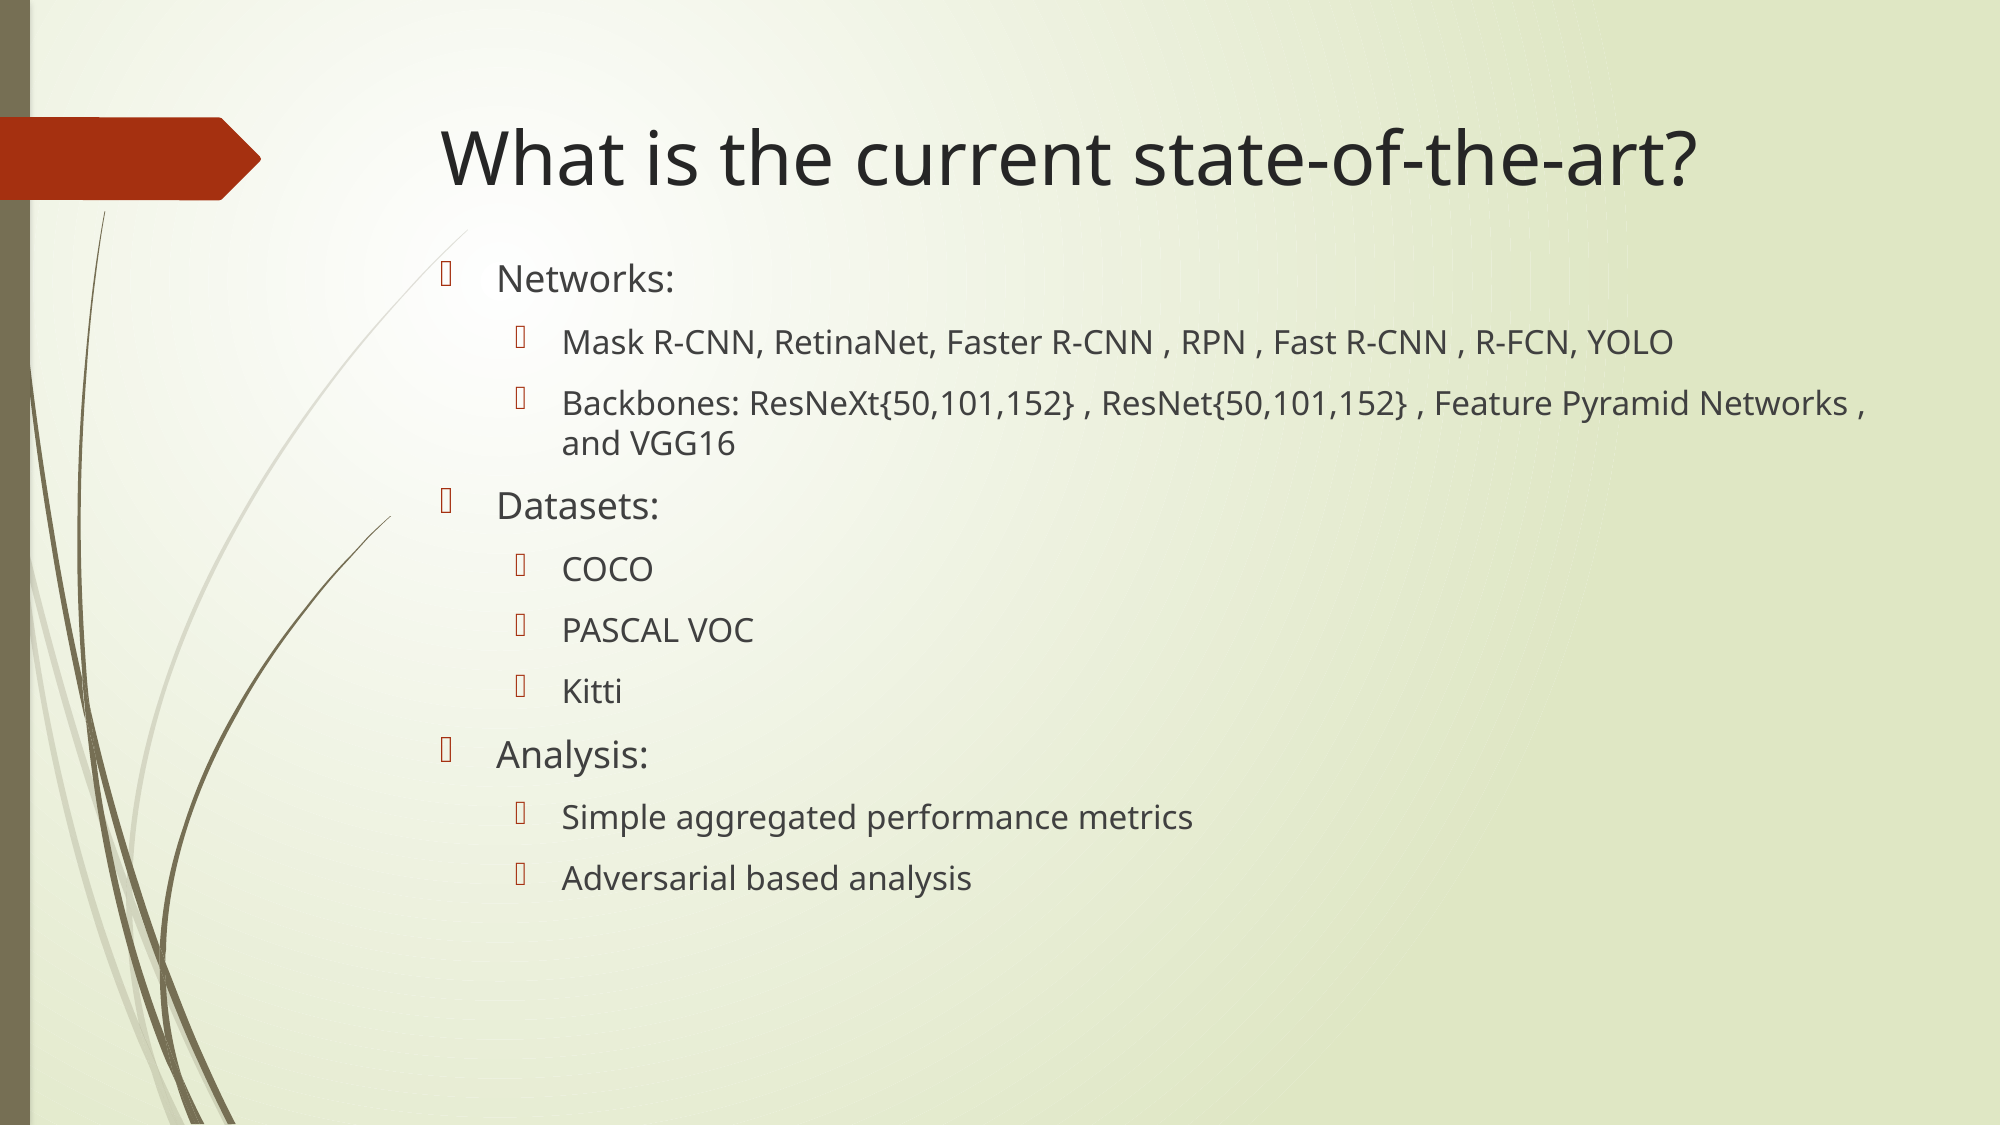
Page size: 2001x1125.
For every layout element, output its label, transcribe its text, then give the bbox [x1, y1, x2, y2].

list Networks: Mask R-CNN, RetinaNet, Faster R-CNN , RPN , Fast R-CNN , R-FCN, YOLO Backbones: ResNeXt{50,101,152} , ResNet{50,101,152} , Feature Pyramid Networks , and VGG16 Datasets: COCO PASCAL VOC Kitti Analysis: Simple aggregated performance metrics Adversarial based analysis [424, 247, 1888, 970]
title What is the current state-of-the-art? [425, 102, 1888, 247]
